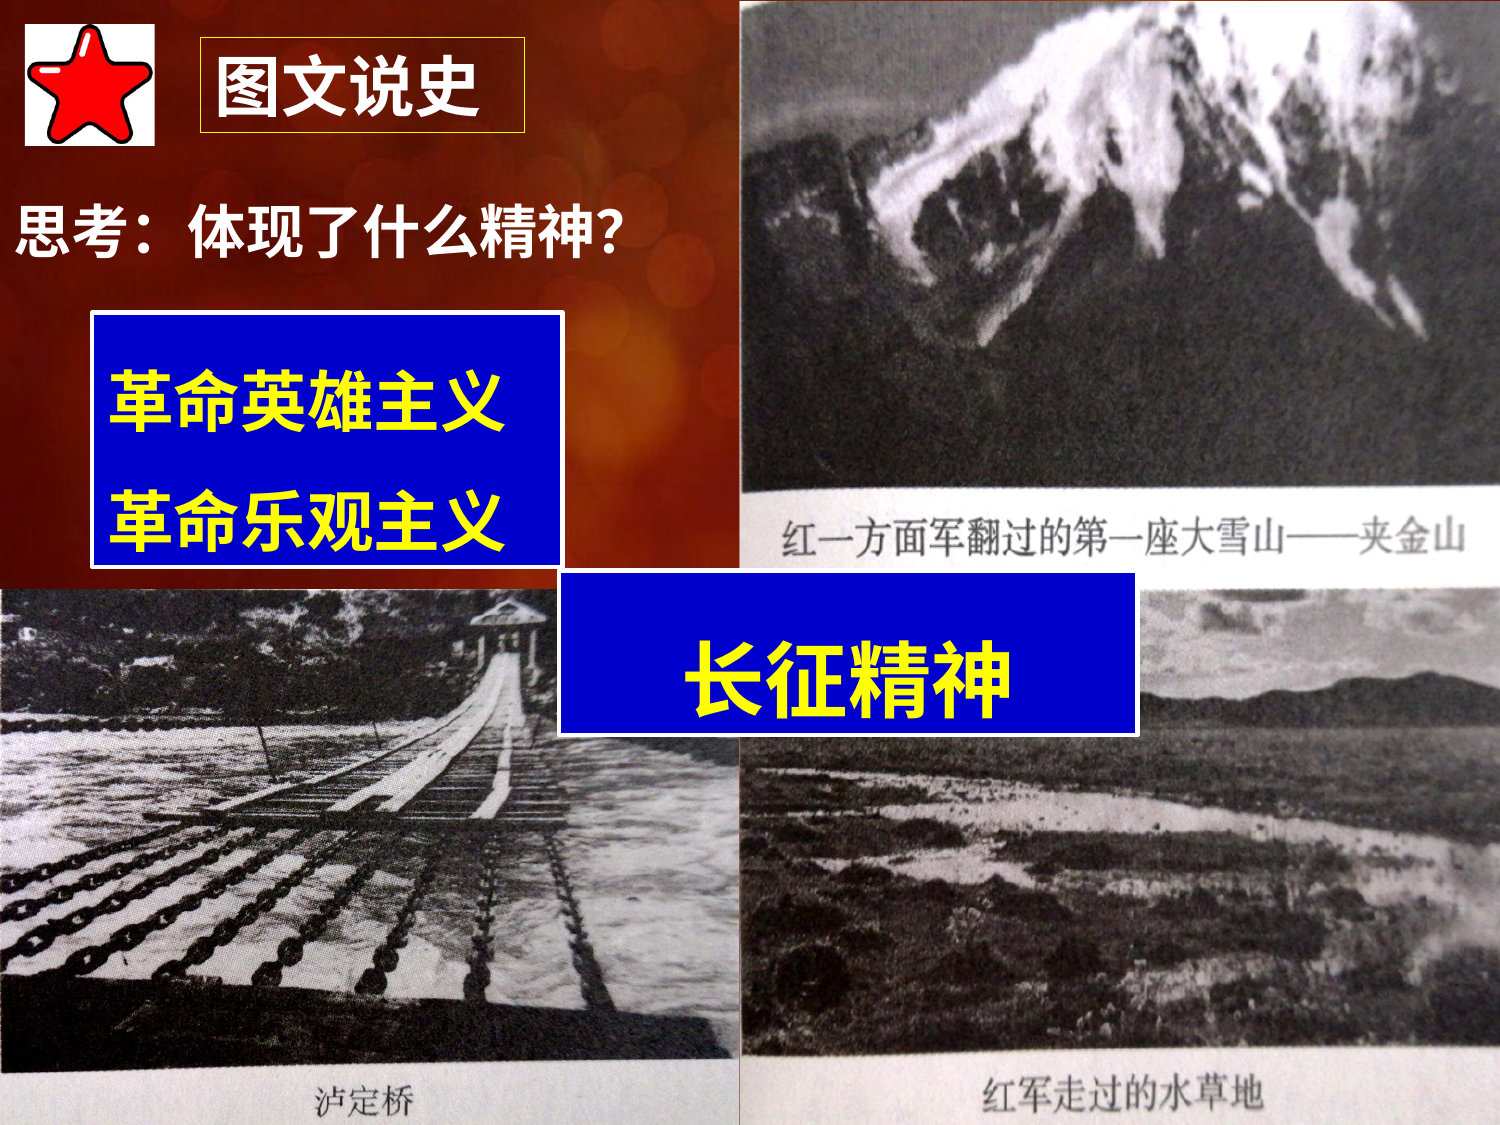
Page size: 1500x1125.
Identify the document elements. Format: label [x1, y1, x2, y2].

text_box [24, 24, 526, 146]
picture [0, 0, 1500, 1125]
